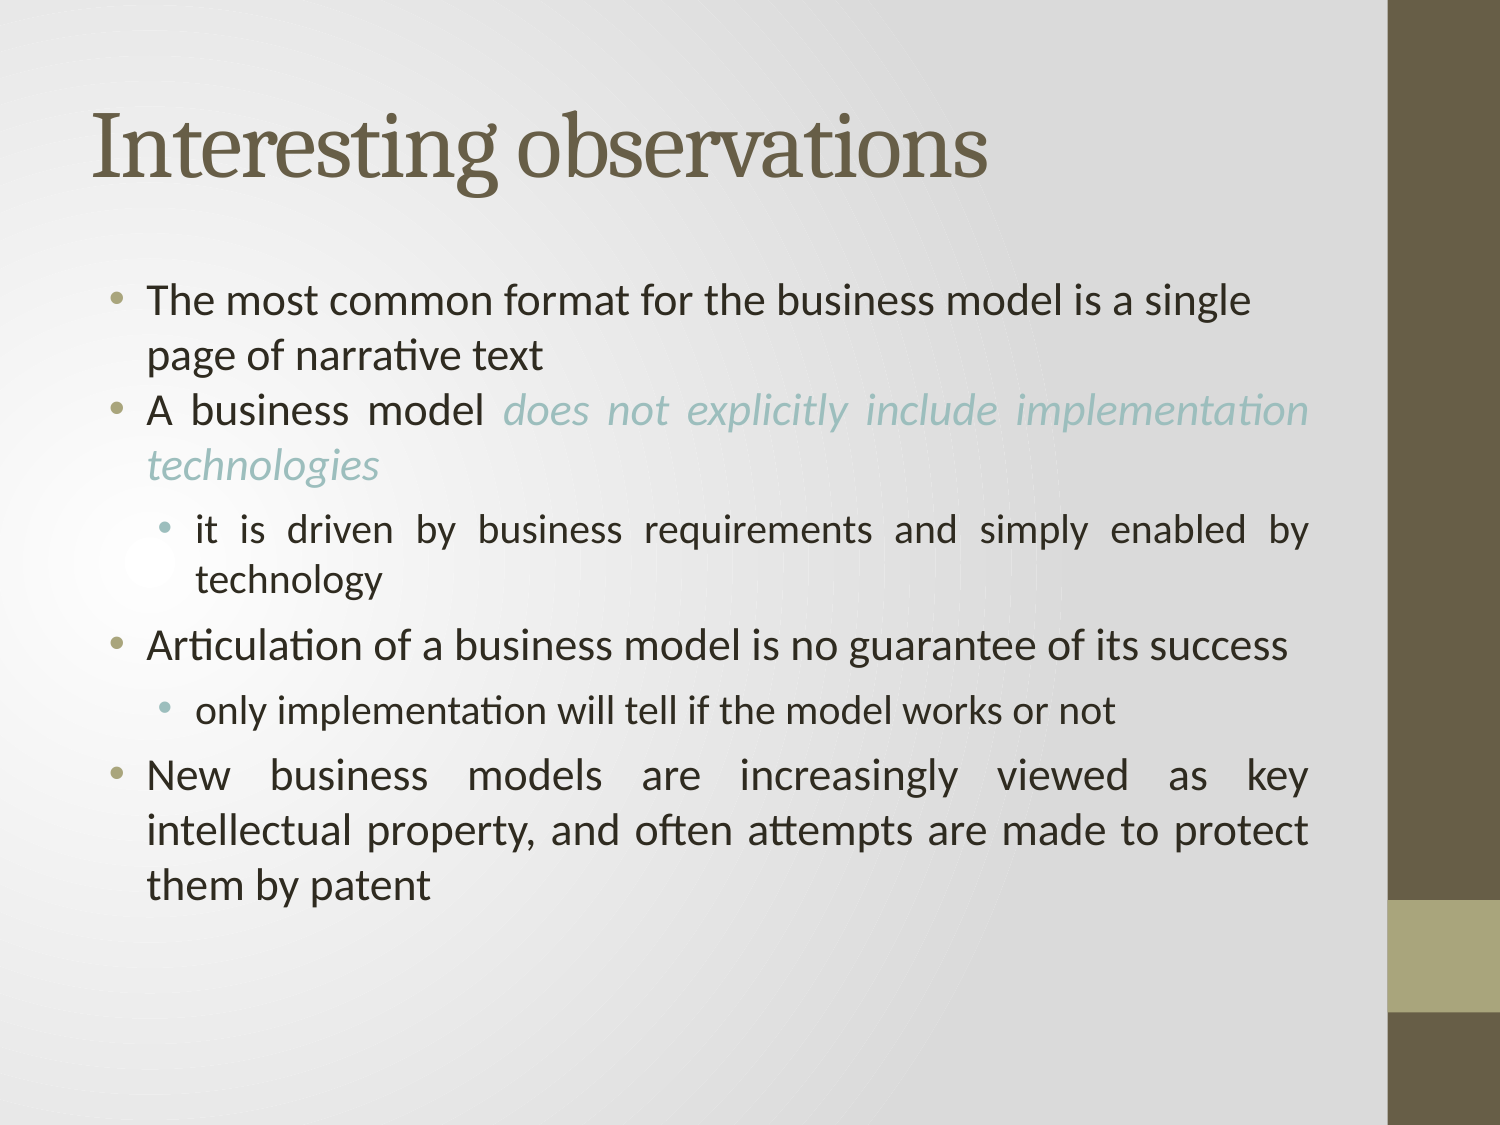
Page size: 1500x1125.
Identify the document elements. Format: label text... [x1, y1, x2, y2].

title Interesting observations [75, 45, 1325, 233]
list The most common format for the business model is a single page of narrative text A business model does not explicitly include implementation technologies it is driven by business requirements and simply enabled by technology Articulation of a business model is no guarantee of its success only implementation will tell if the model works or not New business models are increasingly viewed as key intellectual property, and often attempts are made to protect them by patent [75, 262, 1325, 1050]
